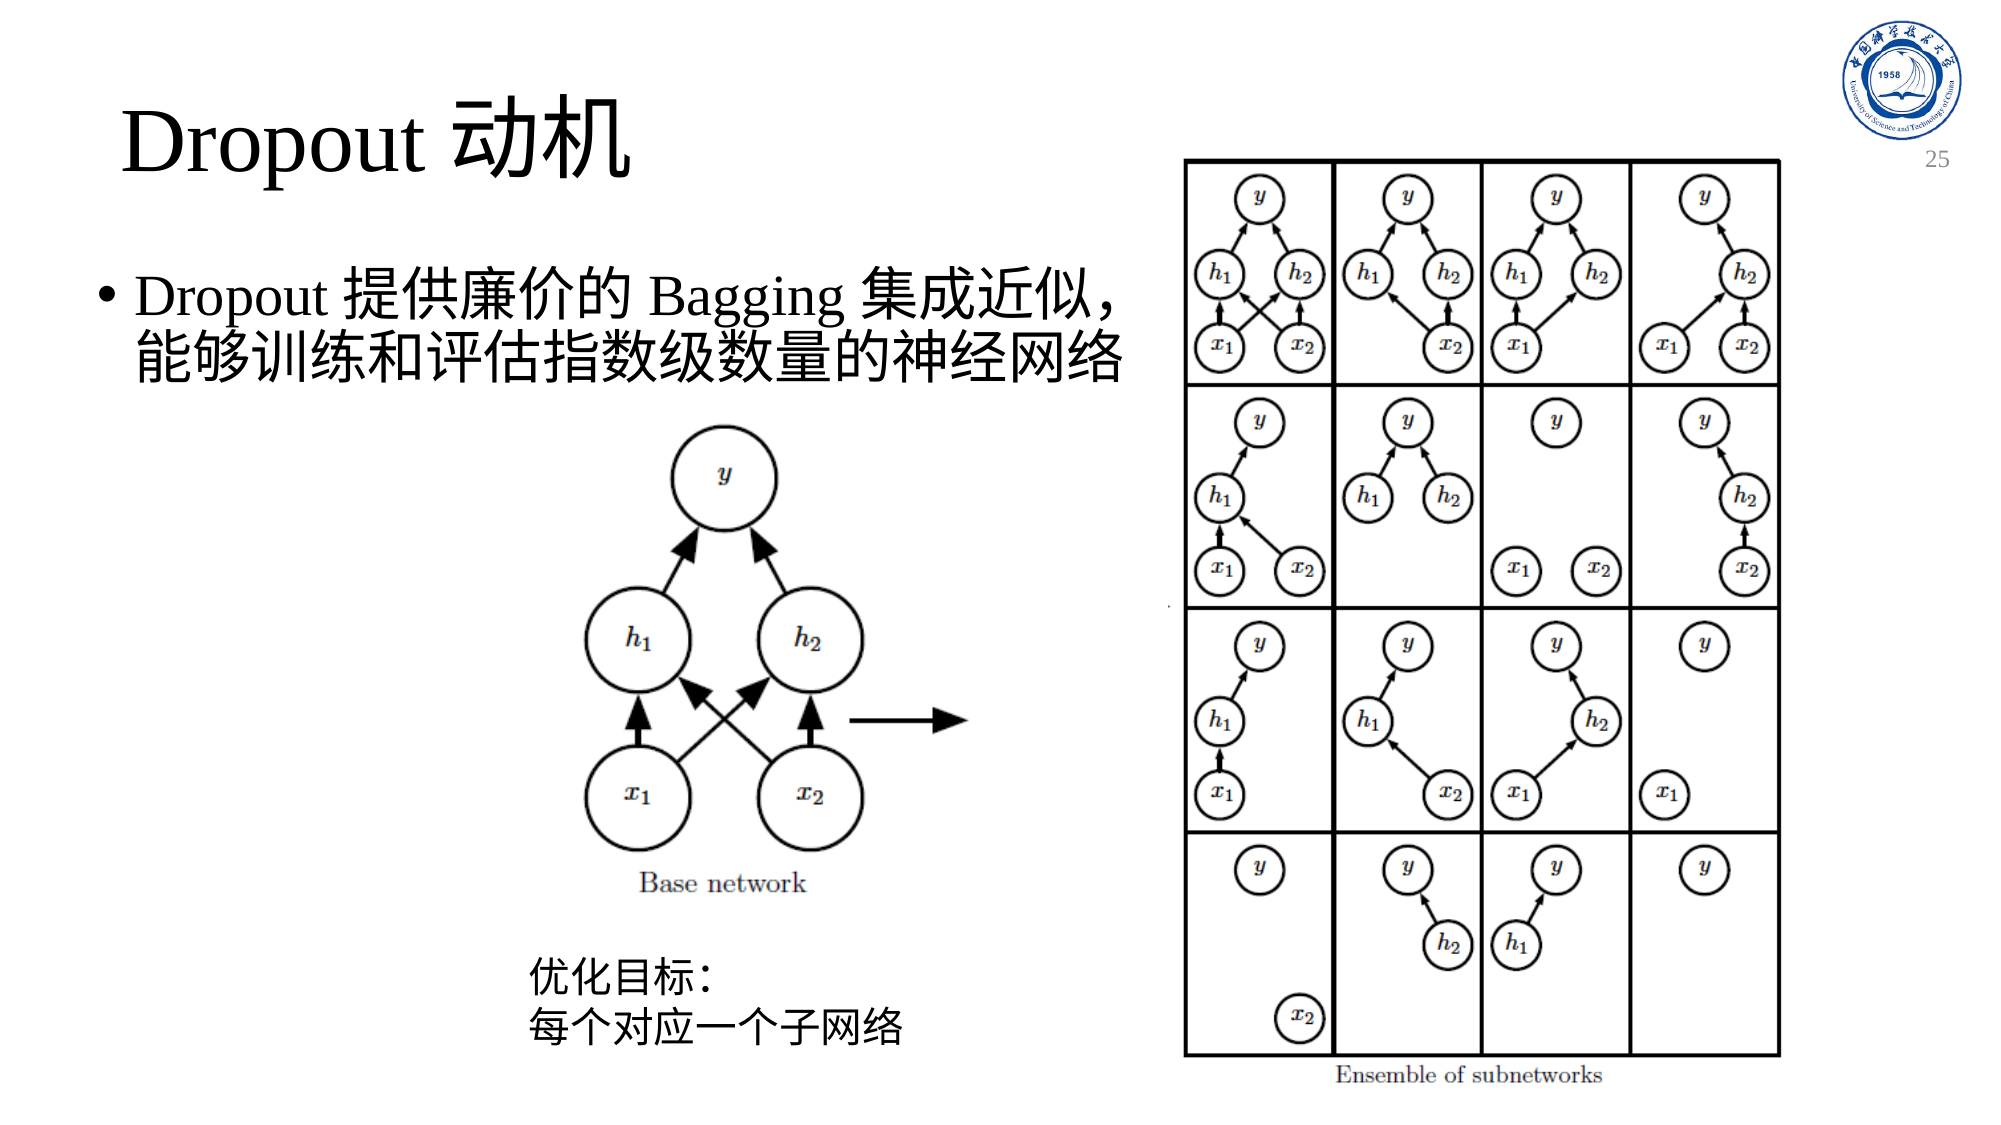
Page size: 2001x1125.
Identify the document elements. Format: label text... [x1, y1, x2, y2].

list Dropout提供廉价的Bagging集成近似，能够训练和评估指数级数量的神经网络 [81, 258, 1168, 1079]
picture [1168, 127, 1825, 1092]
picture [535, 407, 972, 930]
picture [1839, 17, 1965, 127]
title Dropout动机 [105, 59, 1900, 223]
slide_number 25 [1825, 127, 1965, 188]
